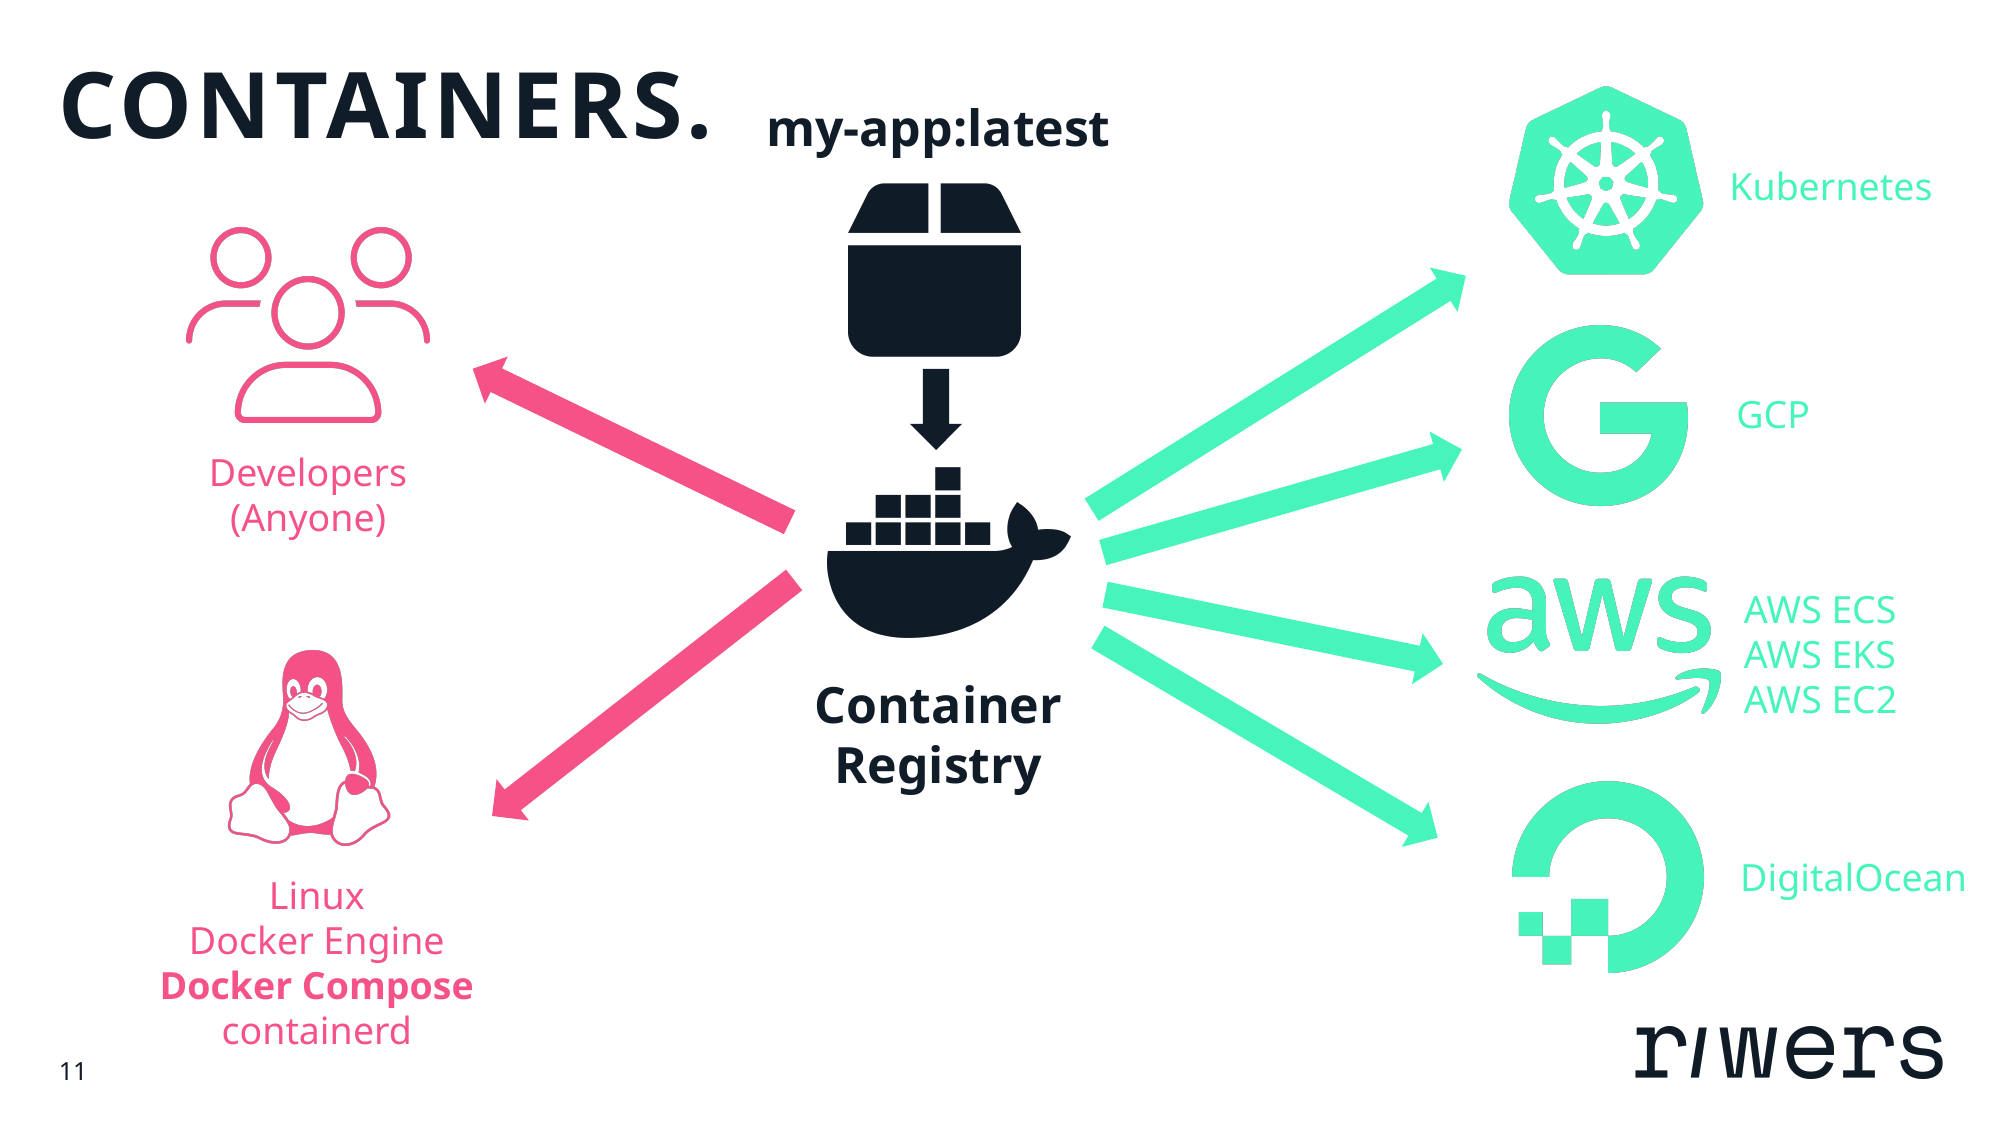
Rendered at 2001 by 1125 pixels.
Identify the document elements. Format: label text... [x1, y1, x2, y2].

picture [223, 649, 395, 846]
text_box Kubernetes [1714, 155, 2000, 216]
text_box [472, 356, 796, 535]
slide_number 11 [59, 1042, 509, 1103]
text_box DigitalOcean [1725, 847, 2000, 907]
picture [1505, 82, 1707, 278]
text_box [909, 369, 963, 451]
picture [848, 171, 1021, 369]
text_box GCP [1721, 383, 2000, 444]
title Containers. [59, 59, 1942, 178]
picture [186, 227, 430, 423]
picture [1477, 552, 1721, 748]
picture [1635, 1026, 1943, 1079]
text_box Developers (Anyone) [194, 441, 423, 547]
text_box AWS ECS AWS EKS AWS EC2 [1729, 578, 2000, 729]
text_box [492, 569, 803, 821]
text_box Linux Docker Engine Docker Compose containerd [144, 865, 489, 1060]
text_box Container Registry [799, 666, 1077, 801]
picture [1509, 778, 1707, 976]
text_box [1099, 431, 1462, 566]
picture [1509, 322, 1688, 509]
text_box [1102, 581, 1444, 685]
text_box my-app:latest [751, 89, 1126, 165]
text_box [1084, 267, 1466, 521]
picture [827, 455, 1071, 651]
text_box [1091, 625, 1438, 847]
